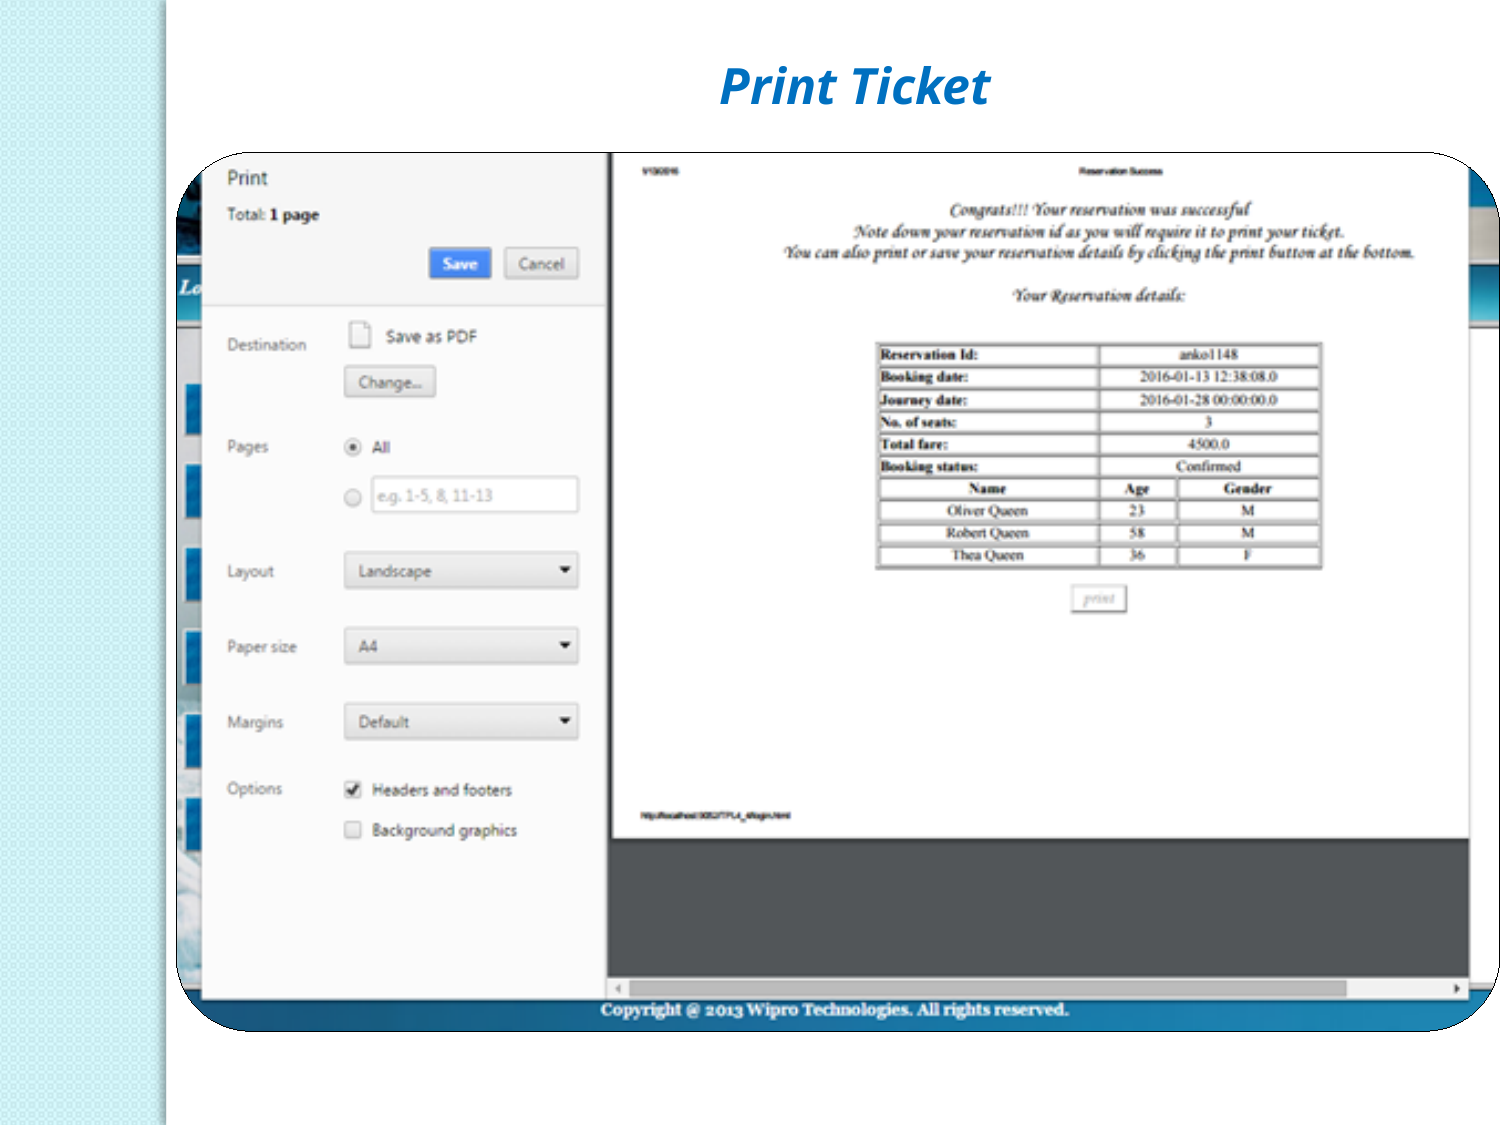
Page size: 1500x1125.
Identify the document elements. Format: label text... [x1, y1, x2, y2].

picture [175, 152, 1500, 1032]
text_box Print Ticket [363, 46, 1348, 122]
